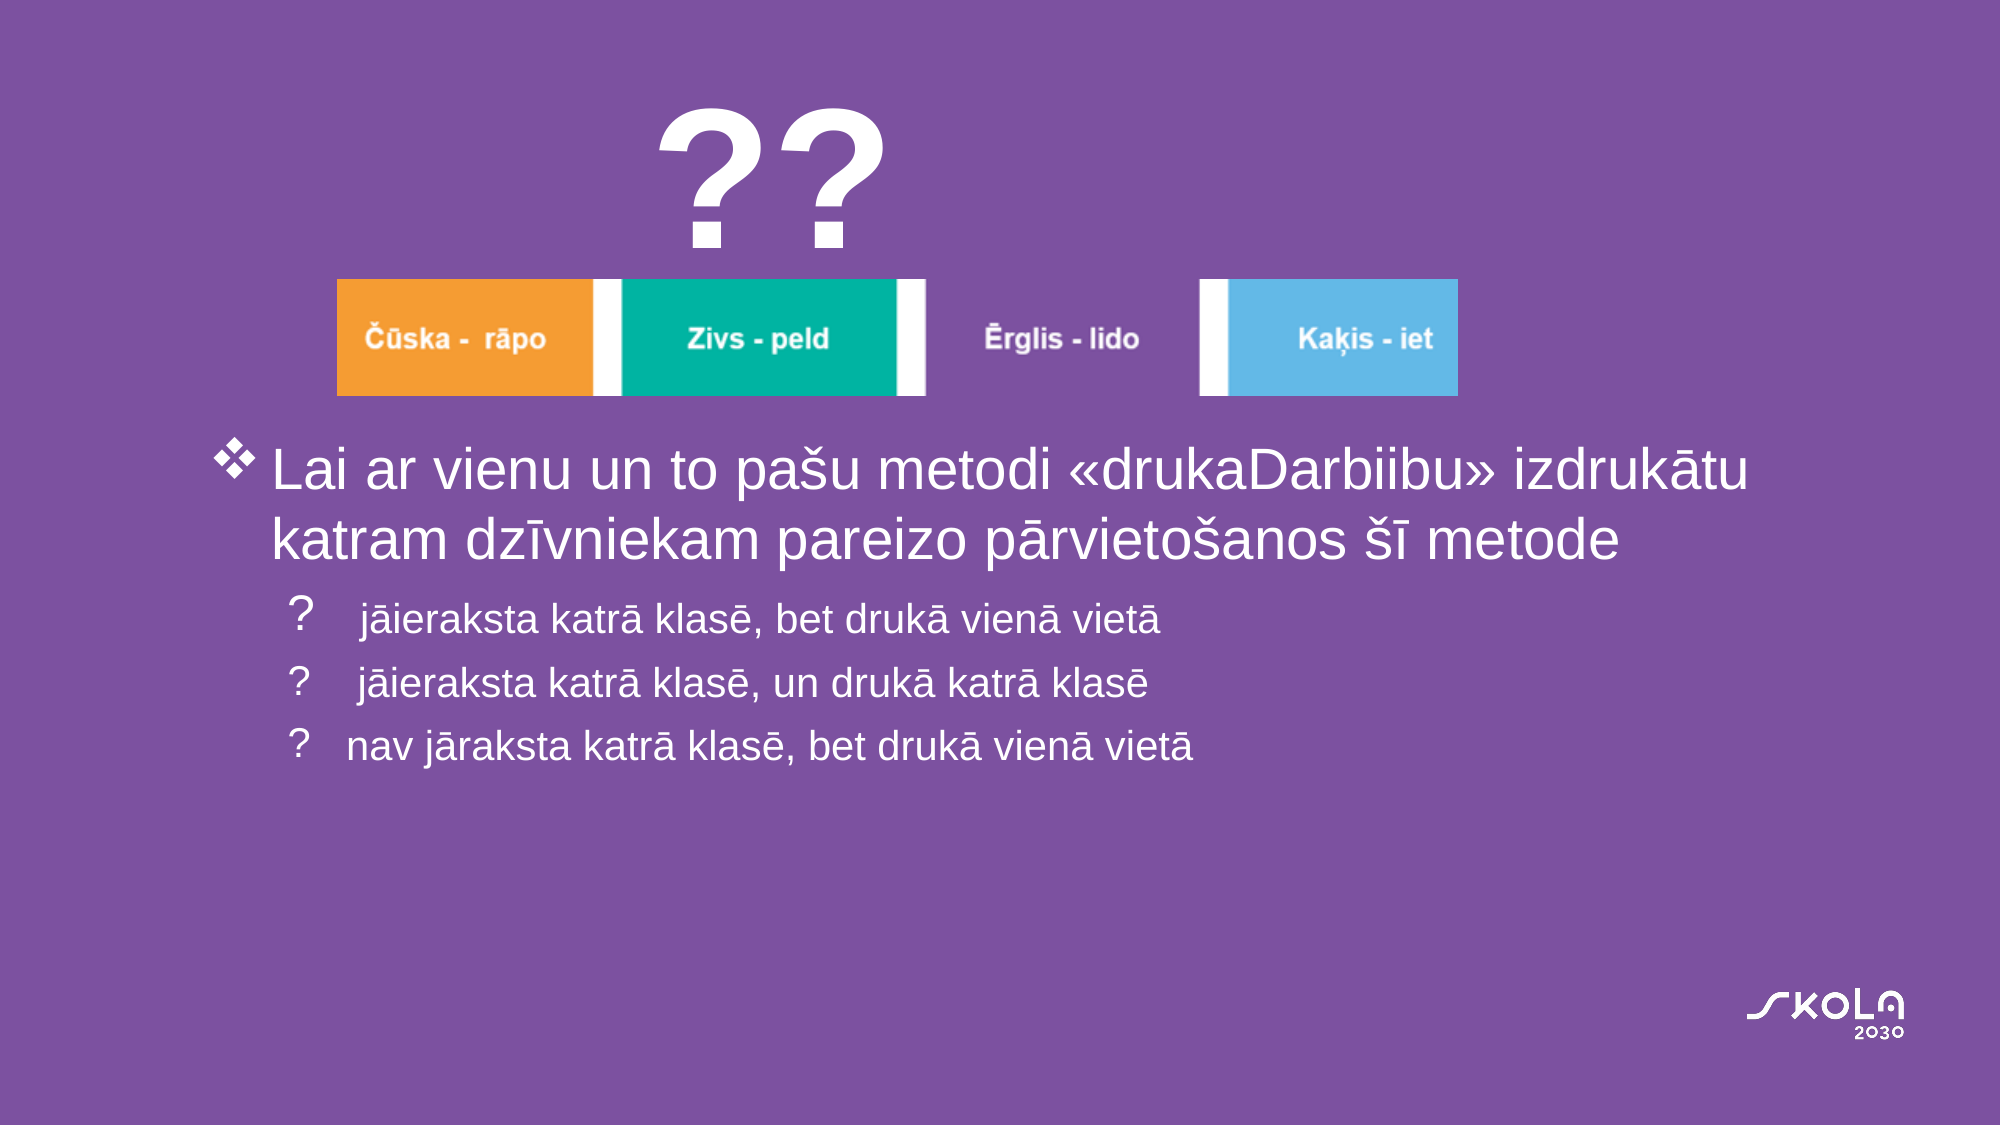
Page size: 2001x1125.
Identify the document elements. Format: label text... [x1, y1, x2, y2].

title ?? [71, 68, 1474, 280]
picture [1747, 988, 1904, 1040]
picture [337, 279, 1458, 396]
list Lai ar vienu un to pašu metodi «drukaDarbiibu» izdrukātu katram dzīvniekam pareizo pārvietošanos šī metode jāieraksta katrā klasē, bet drukā vienā vietā jāieraksta katrā klasē, un drukā katrā klasē nav jāraksta katrā klasē, bet drukā vienā vietā [181, 423, 1819, 1032]
